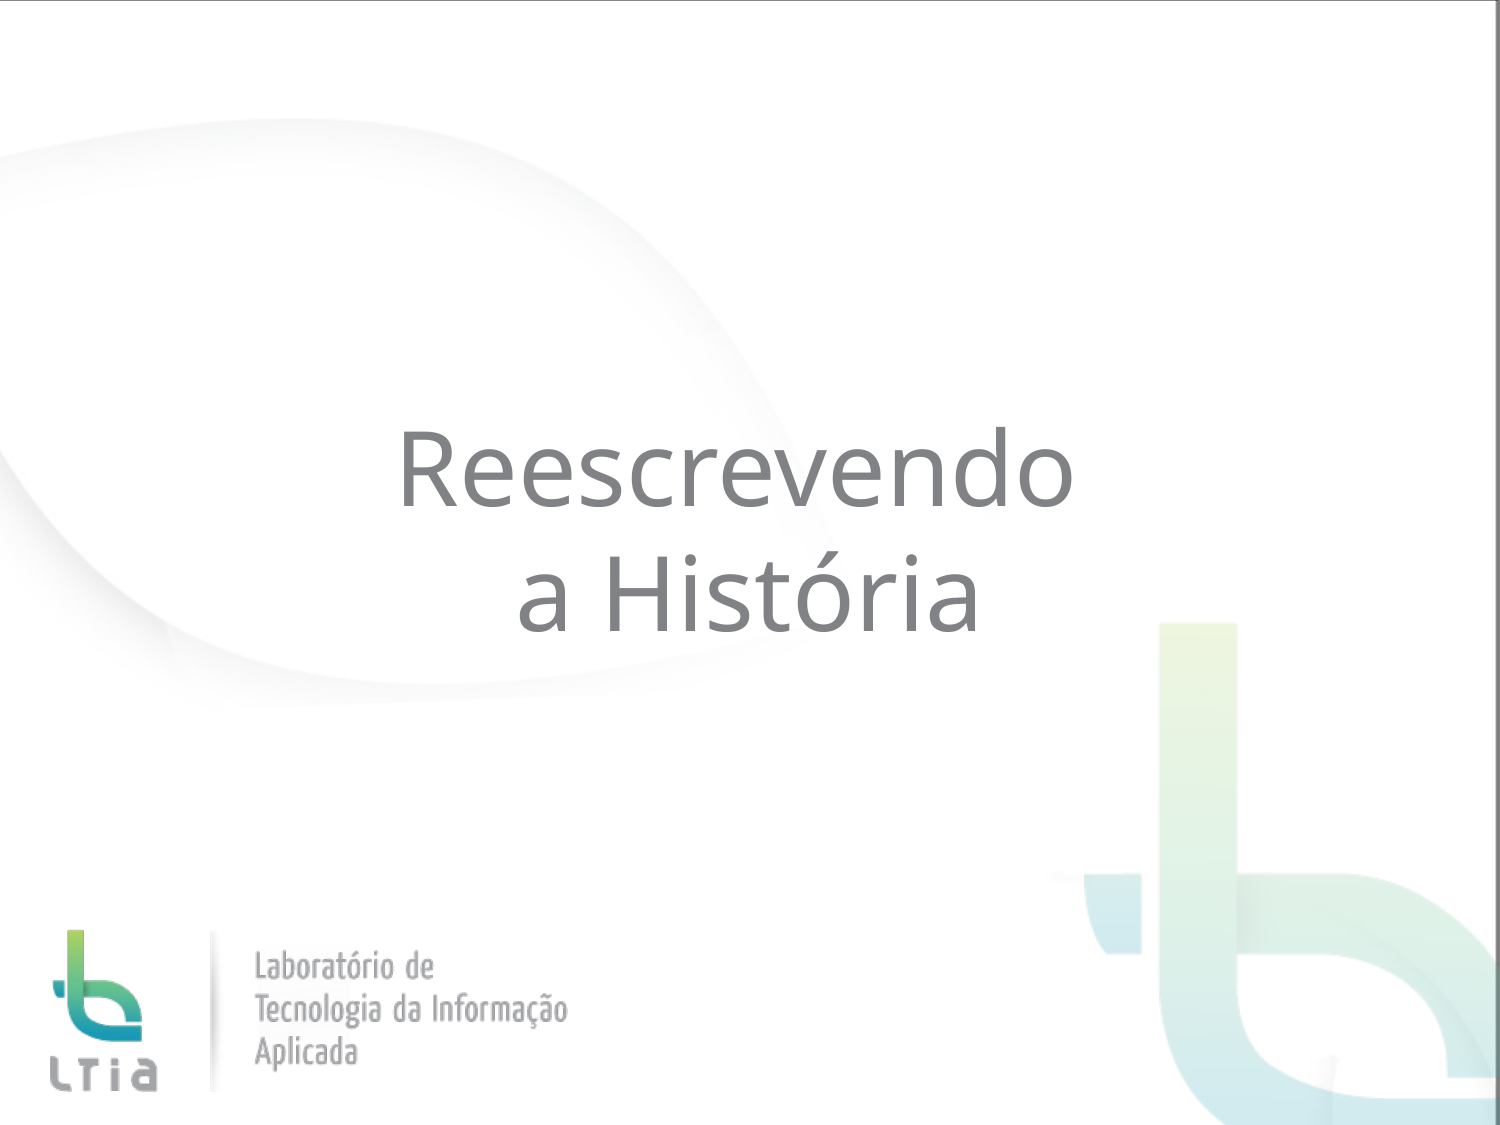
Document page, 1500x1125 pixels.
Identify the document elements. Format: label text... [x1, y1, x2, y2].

picture [0, 0, 1500, 1125]
title Reescrevendo a História [112, 243, 1388, 811]
